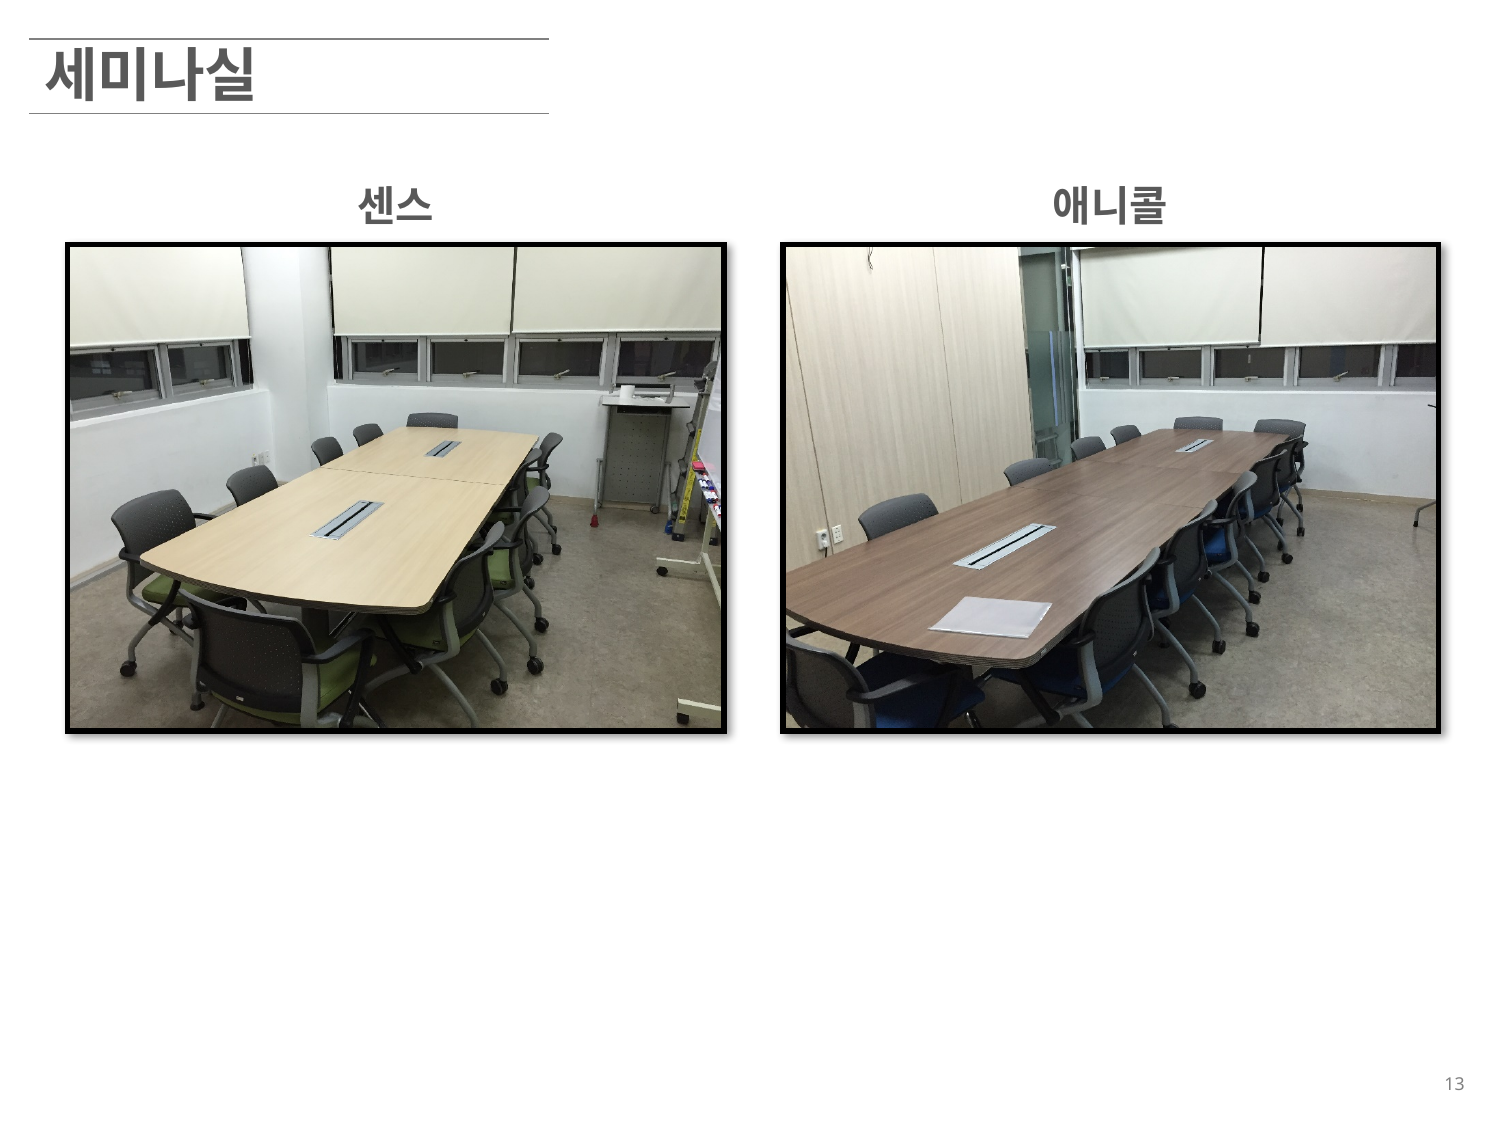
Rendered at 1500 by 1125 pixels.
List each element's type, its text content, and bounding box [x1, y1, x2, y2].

text_box 세미나실 [29, 30, 703, 116]
picture [70, 247, 721, 729]
picture [785, 247, 1436, 729]
text_box 애니콜 [980, 172, 1241, 238]
text_box 센스 [265, 172, 526, 238]
